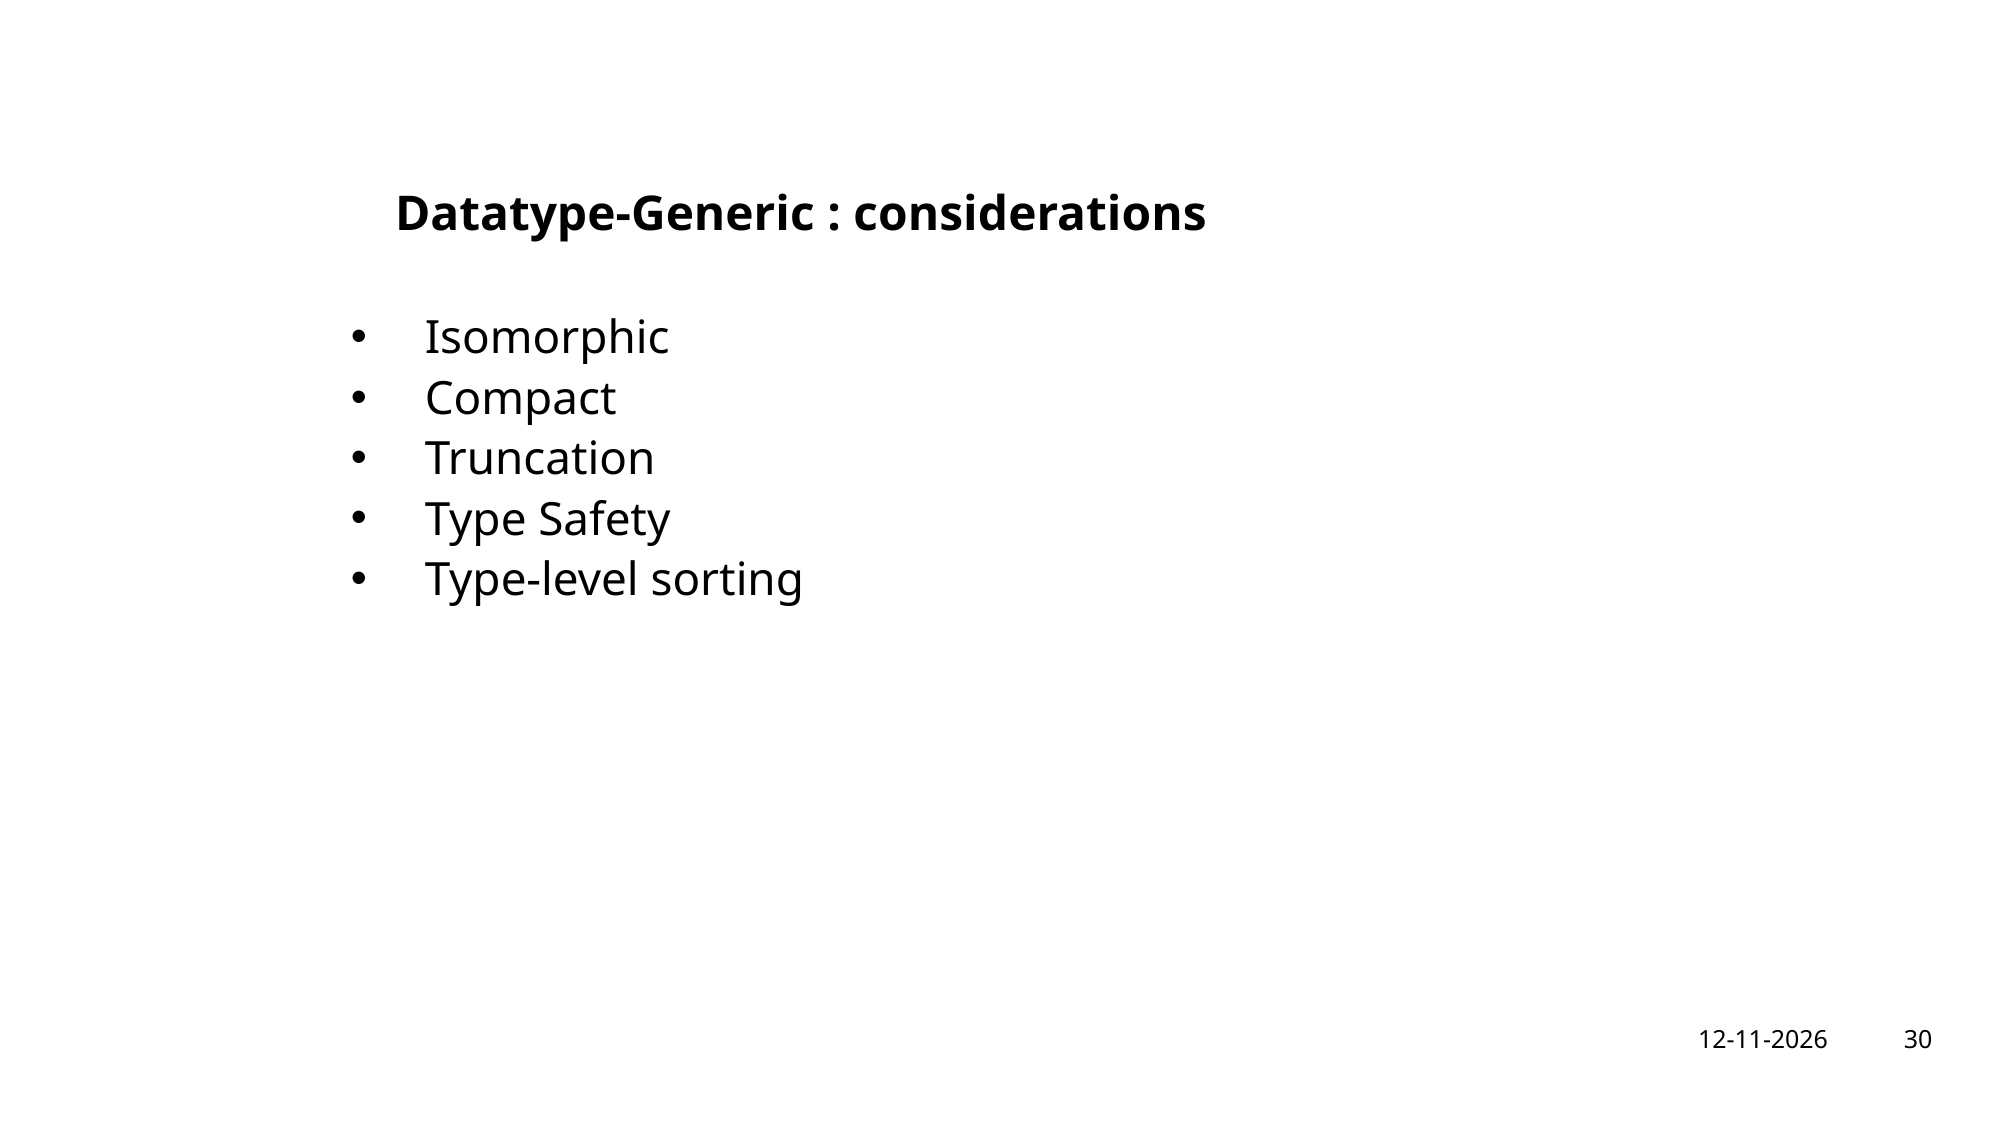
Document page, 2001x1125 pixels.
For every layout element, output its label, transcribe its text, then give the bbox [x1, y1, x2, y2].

title Datatype-Generic : considerations [380, 174, 1621, 276]
slide_number 30 [1828, 1009, 1933, 1071]
list Isomorphic Compact Truncation Type Safety Type-level sorting [336, 295, 1577, 844]
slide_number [1690, 1010, 1829, 1071]
